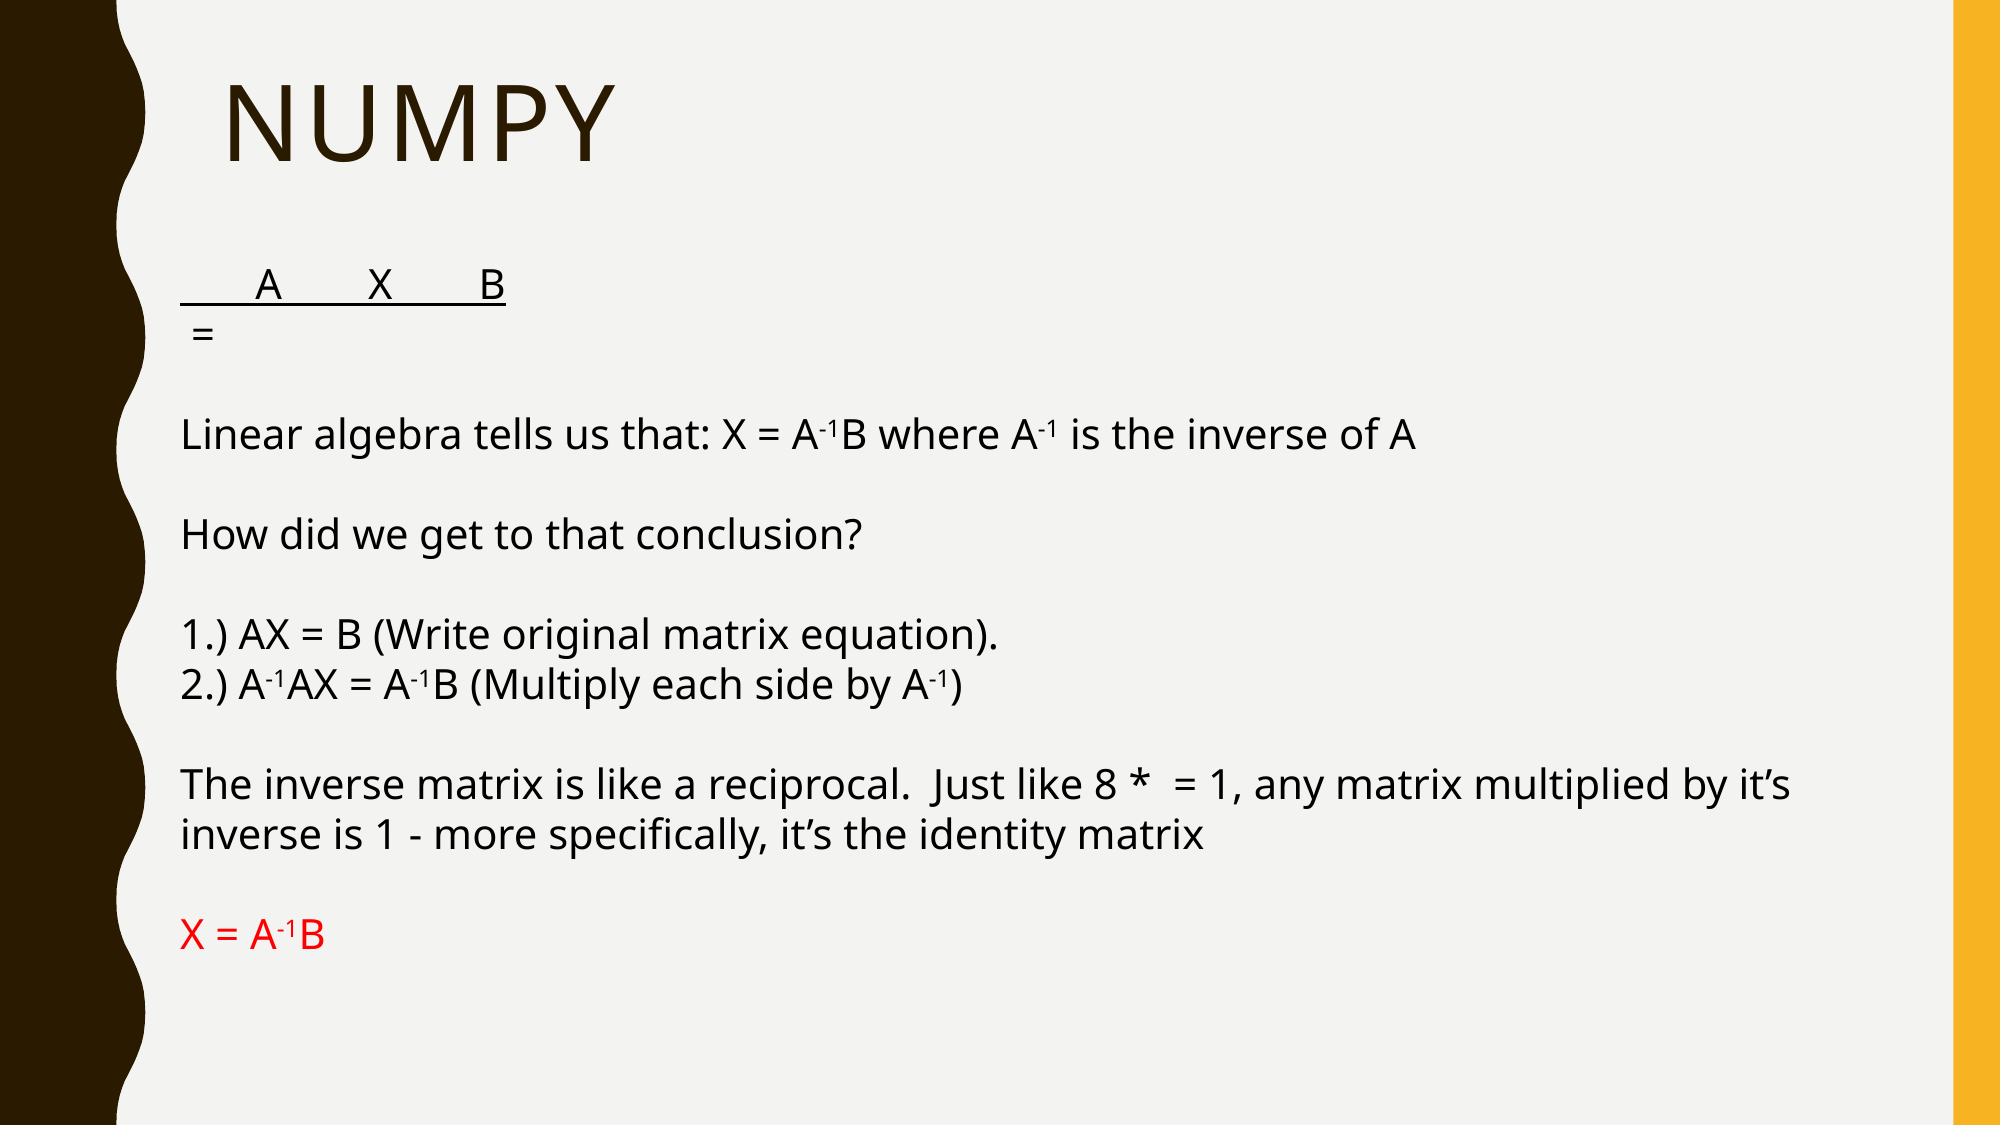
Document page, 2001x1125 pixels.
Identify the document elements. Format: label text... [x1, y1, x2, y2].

title Numpy [205, 62, 1875, 308]
